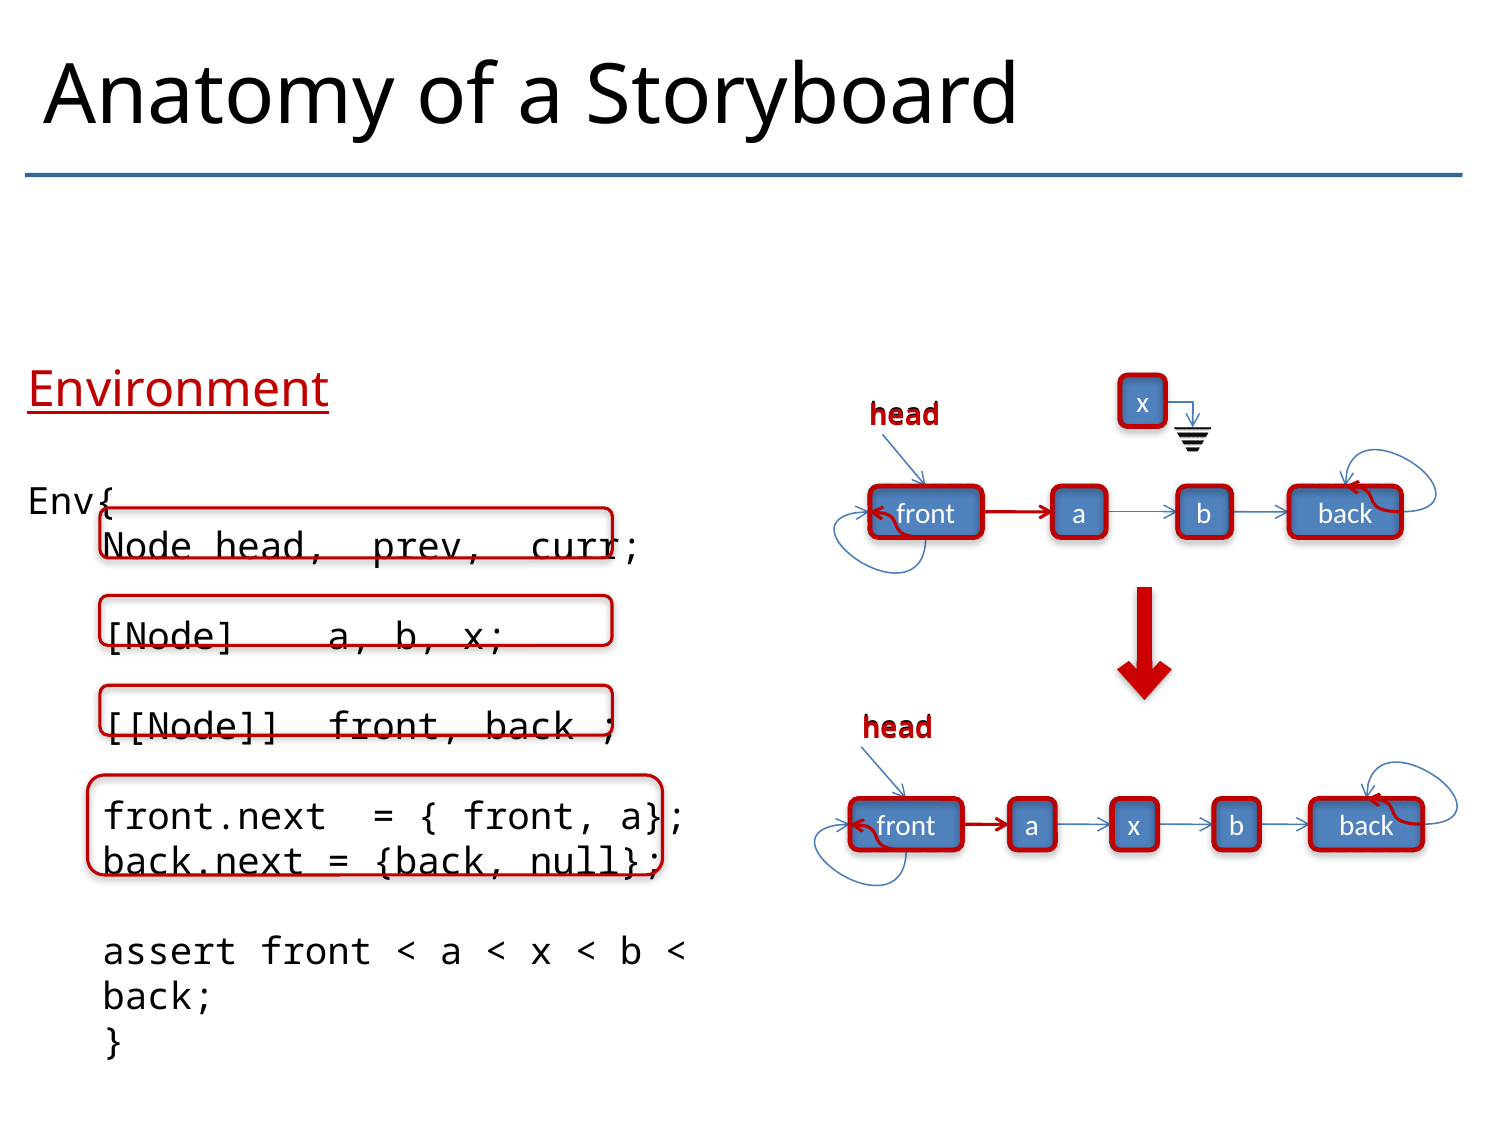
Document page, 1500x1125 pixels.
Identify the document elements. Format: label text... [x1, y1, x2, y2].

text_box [1009, 374, 1260, 483]
text_box [99, 507, 614, 559]
text_box Environment Env{ Node head, prev, curr; [Node] a, b, x; [[Node]] front, back ; front.next = { front, a}; back.next = {back, null}; assert front < a < x < b < back; } [12, 349, 813, 1070]
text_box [849, 389, 953, 484]
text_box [849, 485, 1423, 851]
text_box [99, 684, 614, 737]
text_box [98, 594, 613, 647]
title Anatomy of a Storyboard [27, 0, 1379, 181]
text_box [86, 774, 664, 876]
